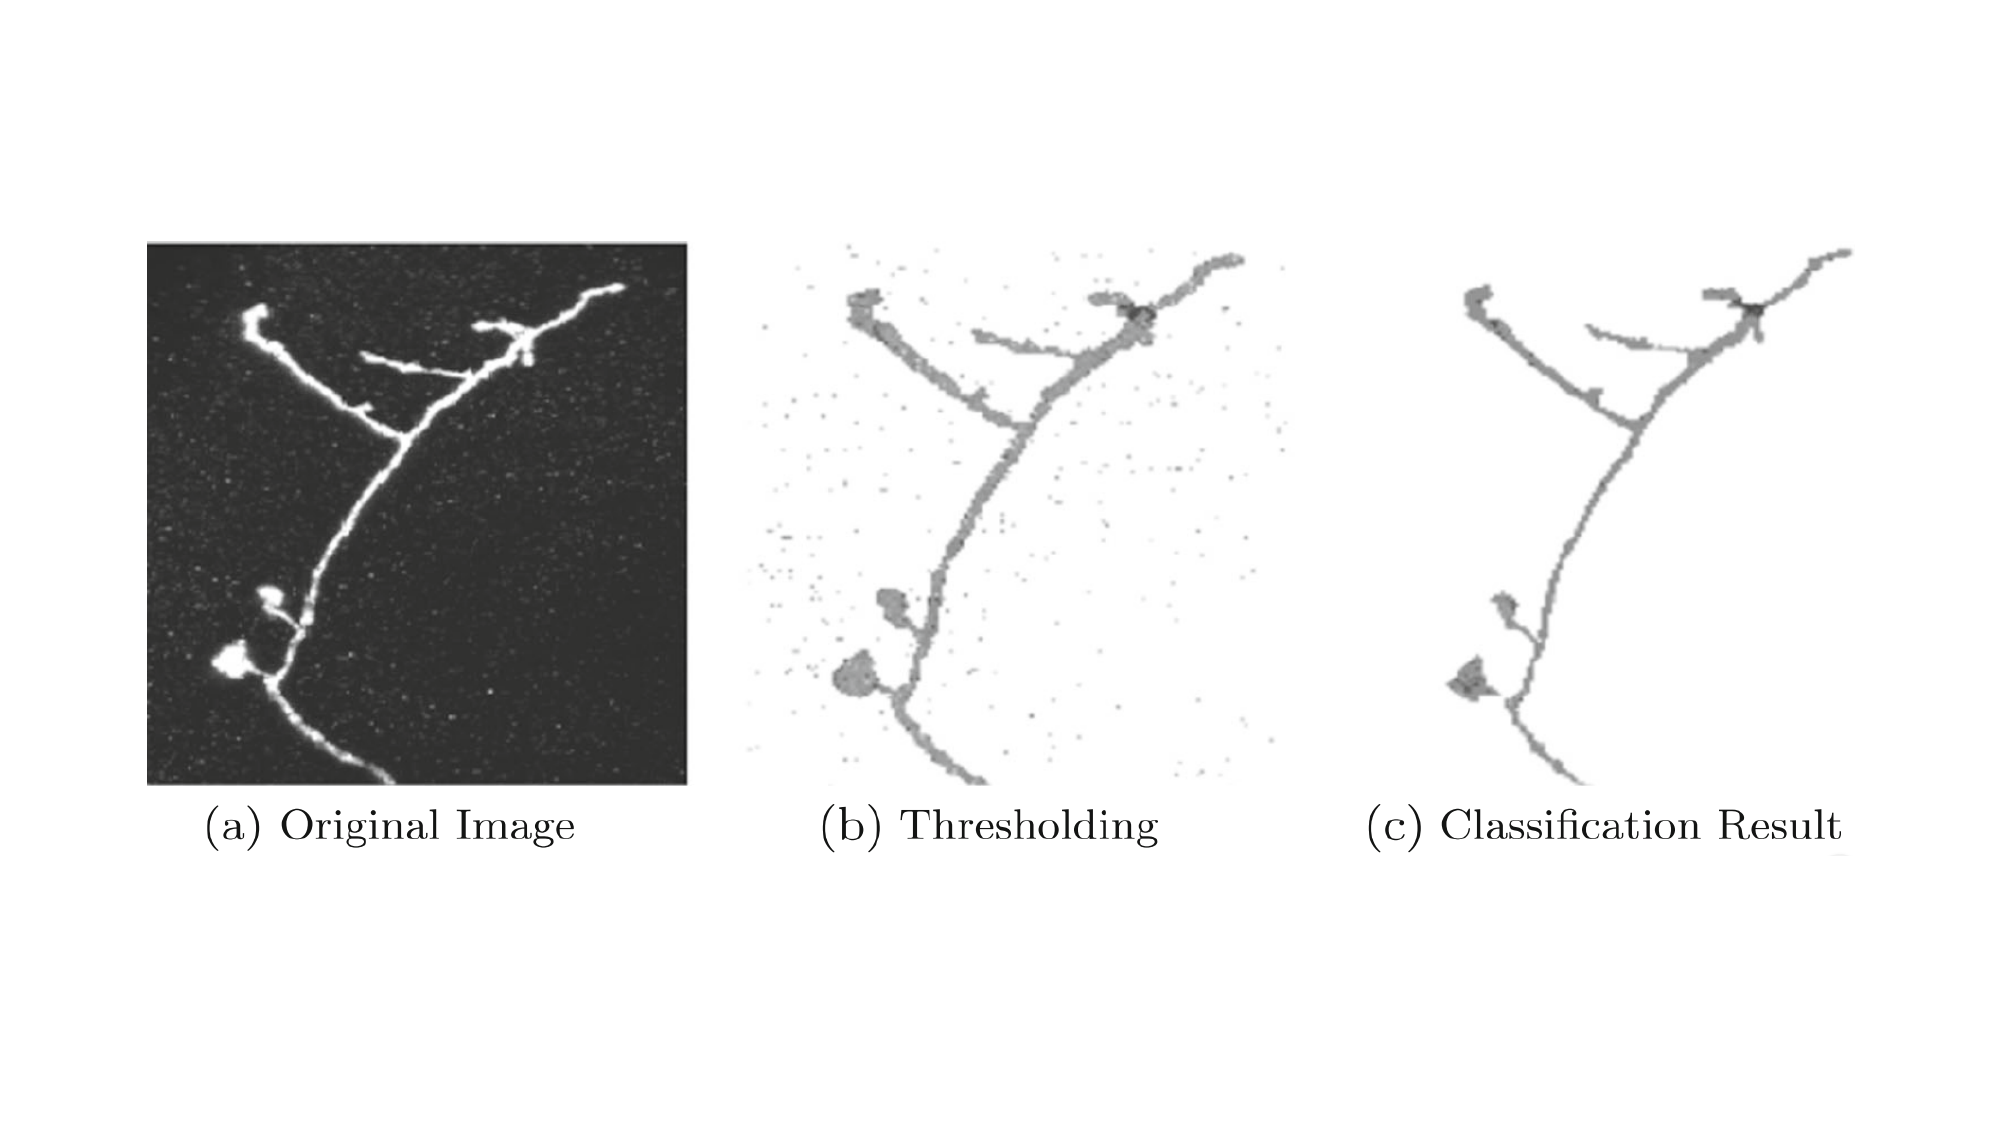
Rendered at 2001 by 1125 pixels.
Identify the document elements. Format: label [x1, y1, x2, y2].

list [137, 217, 1863, 856]
